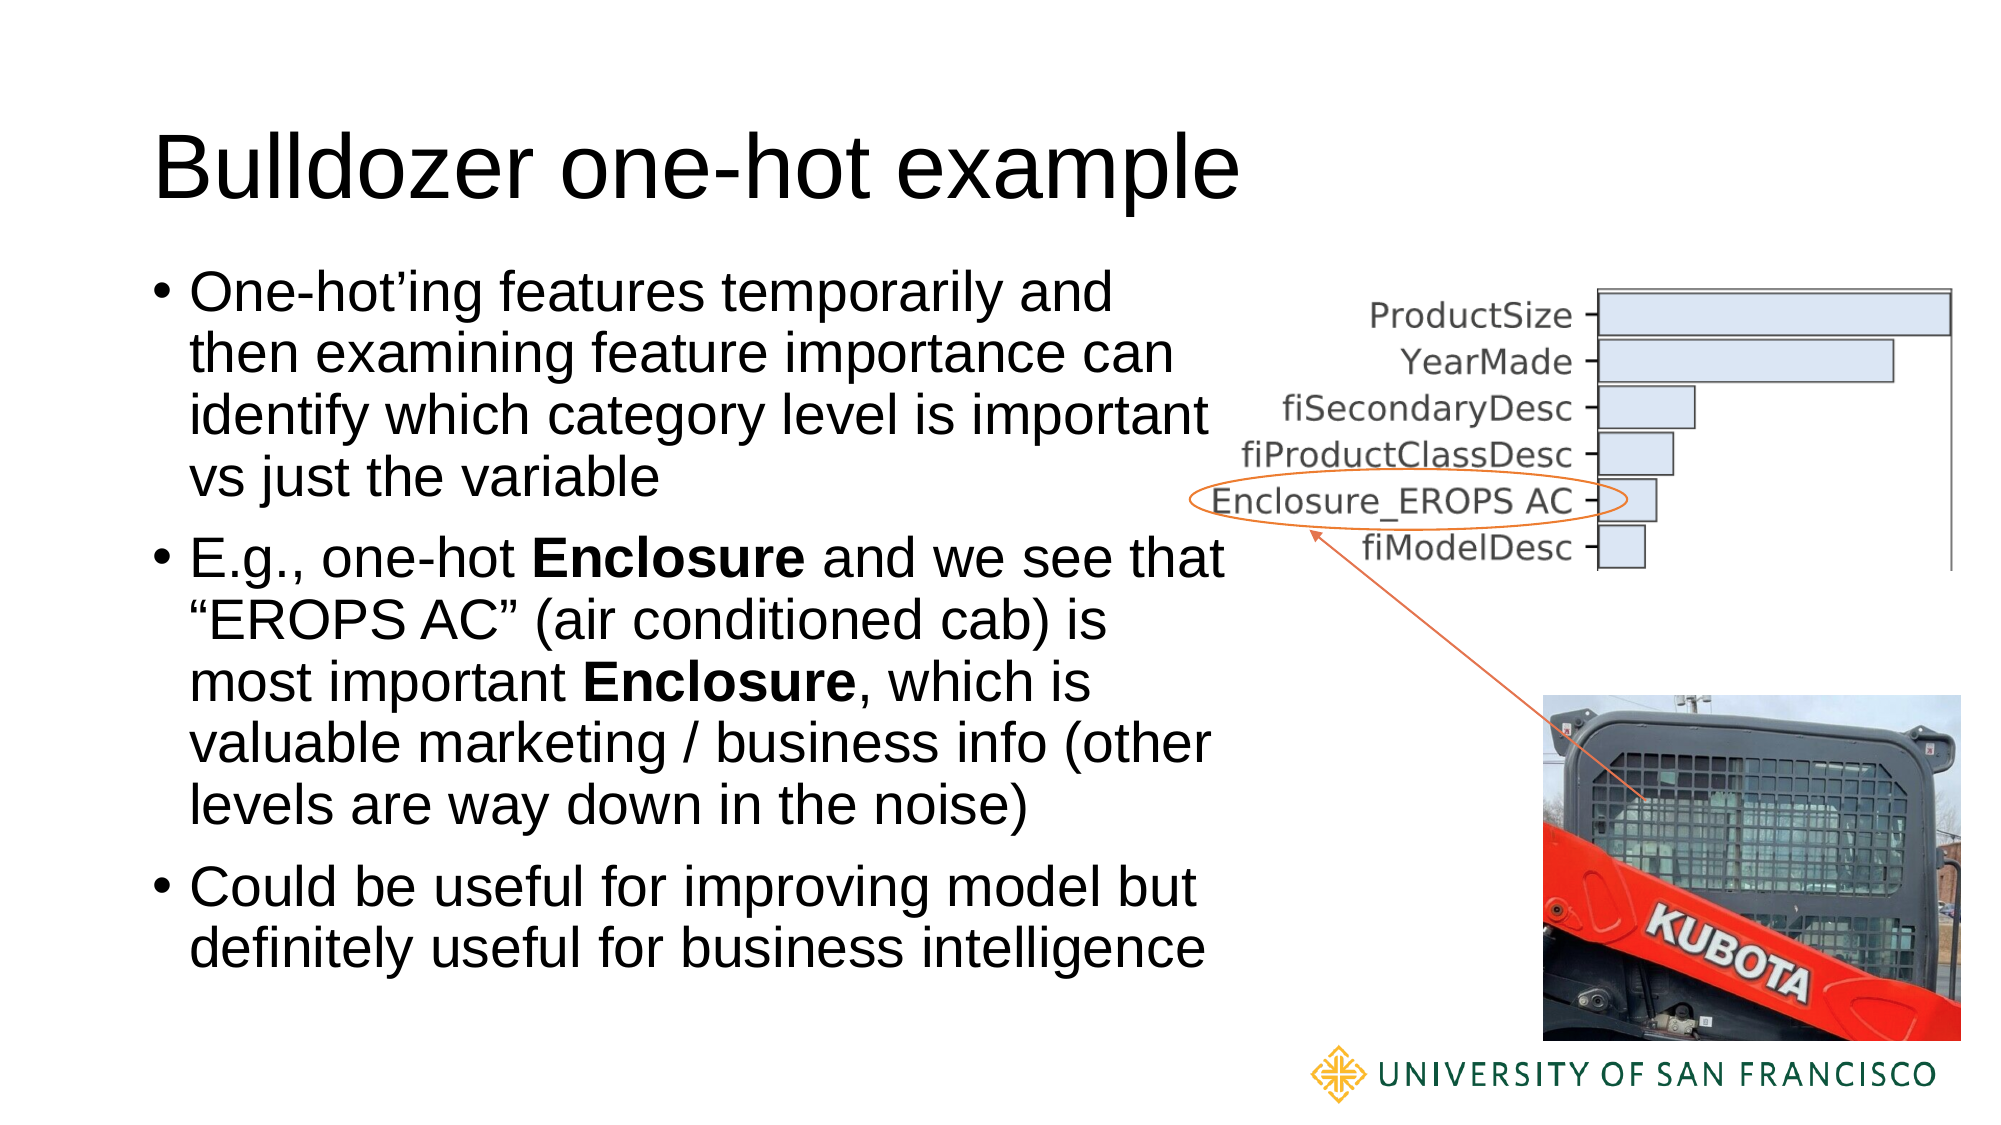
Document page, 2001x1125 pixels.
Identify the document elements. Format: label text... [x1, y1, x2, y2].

text_box [1188, 486, 1208, 513]
list One-hot’ing features temporarily and then examining feature importance can identify which category level is important vs just the variable E.g., one-hot Enclosure and we see that “EROPS AC” (air conditioned cab) is most important Enclosure, which is valuable marketing / business info (other levels are way down in the noise) Could be useful for improving model but definitely useful for business intelligence [137, 254, 1248, 1047]
picture [1208, 279, 1961, 571]
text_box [1309, 529, 1647, 801]
title Bulldozer one-hot example [137, 59, 1863, 278]
picture [1543, 695, 1961, 1041]
